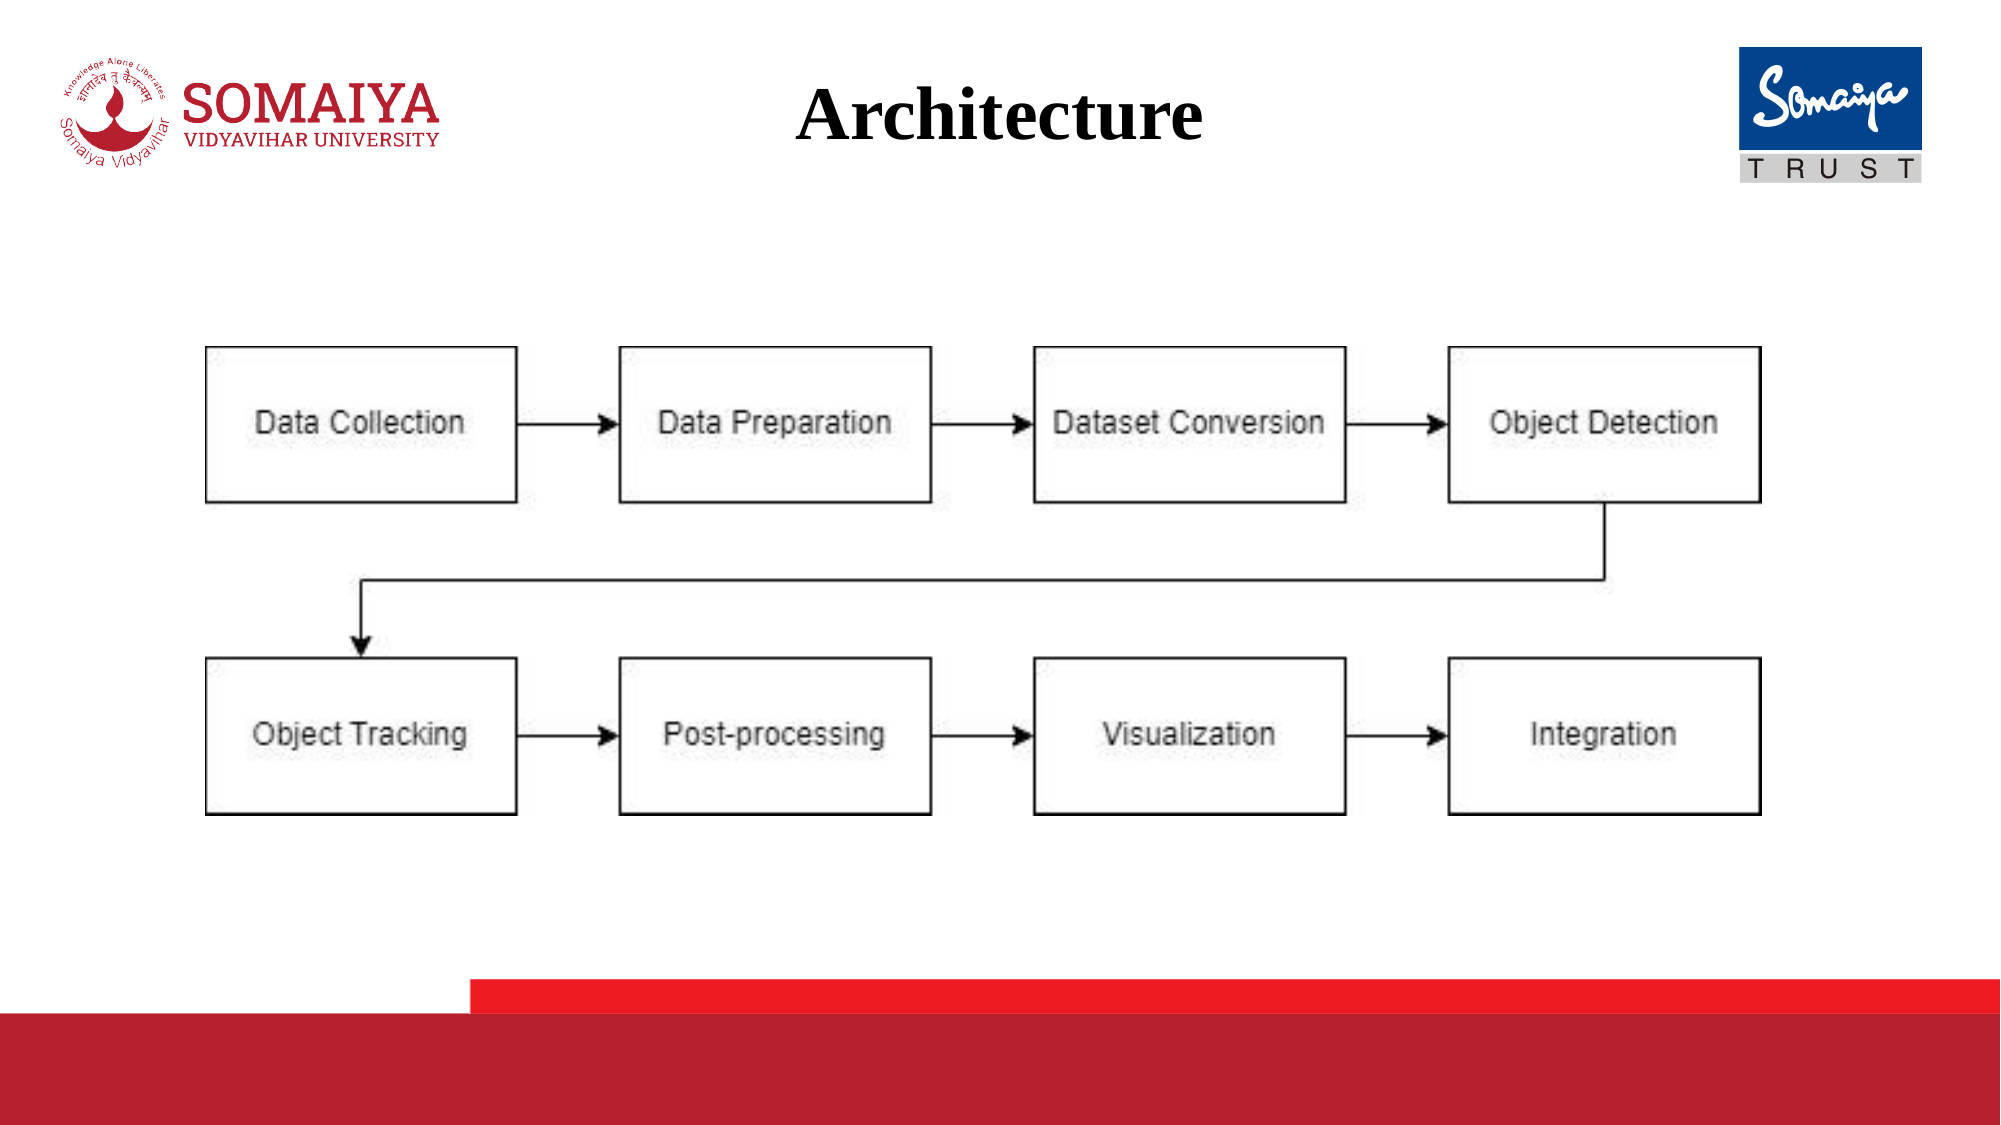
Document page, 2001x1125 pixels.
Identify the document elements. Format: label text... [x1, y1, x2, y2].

title Architecture [752, 40, 1248, 191]
picture [39, 40, 470, 191]
picture [0, 66, 2000, 1125]
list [1739, 47, 1922, 184]
